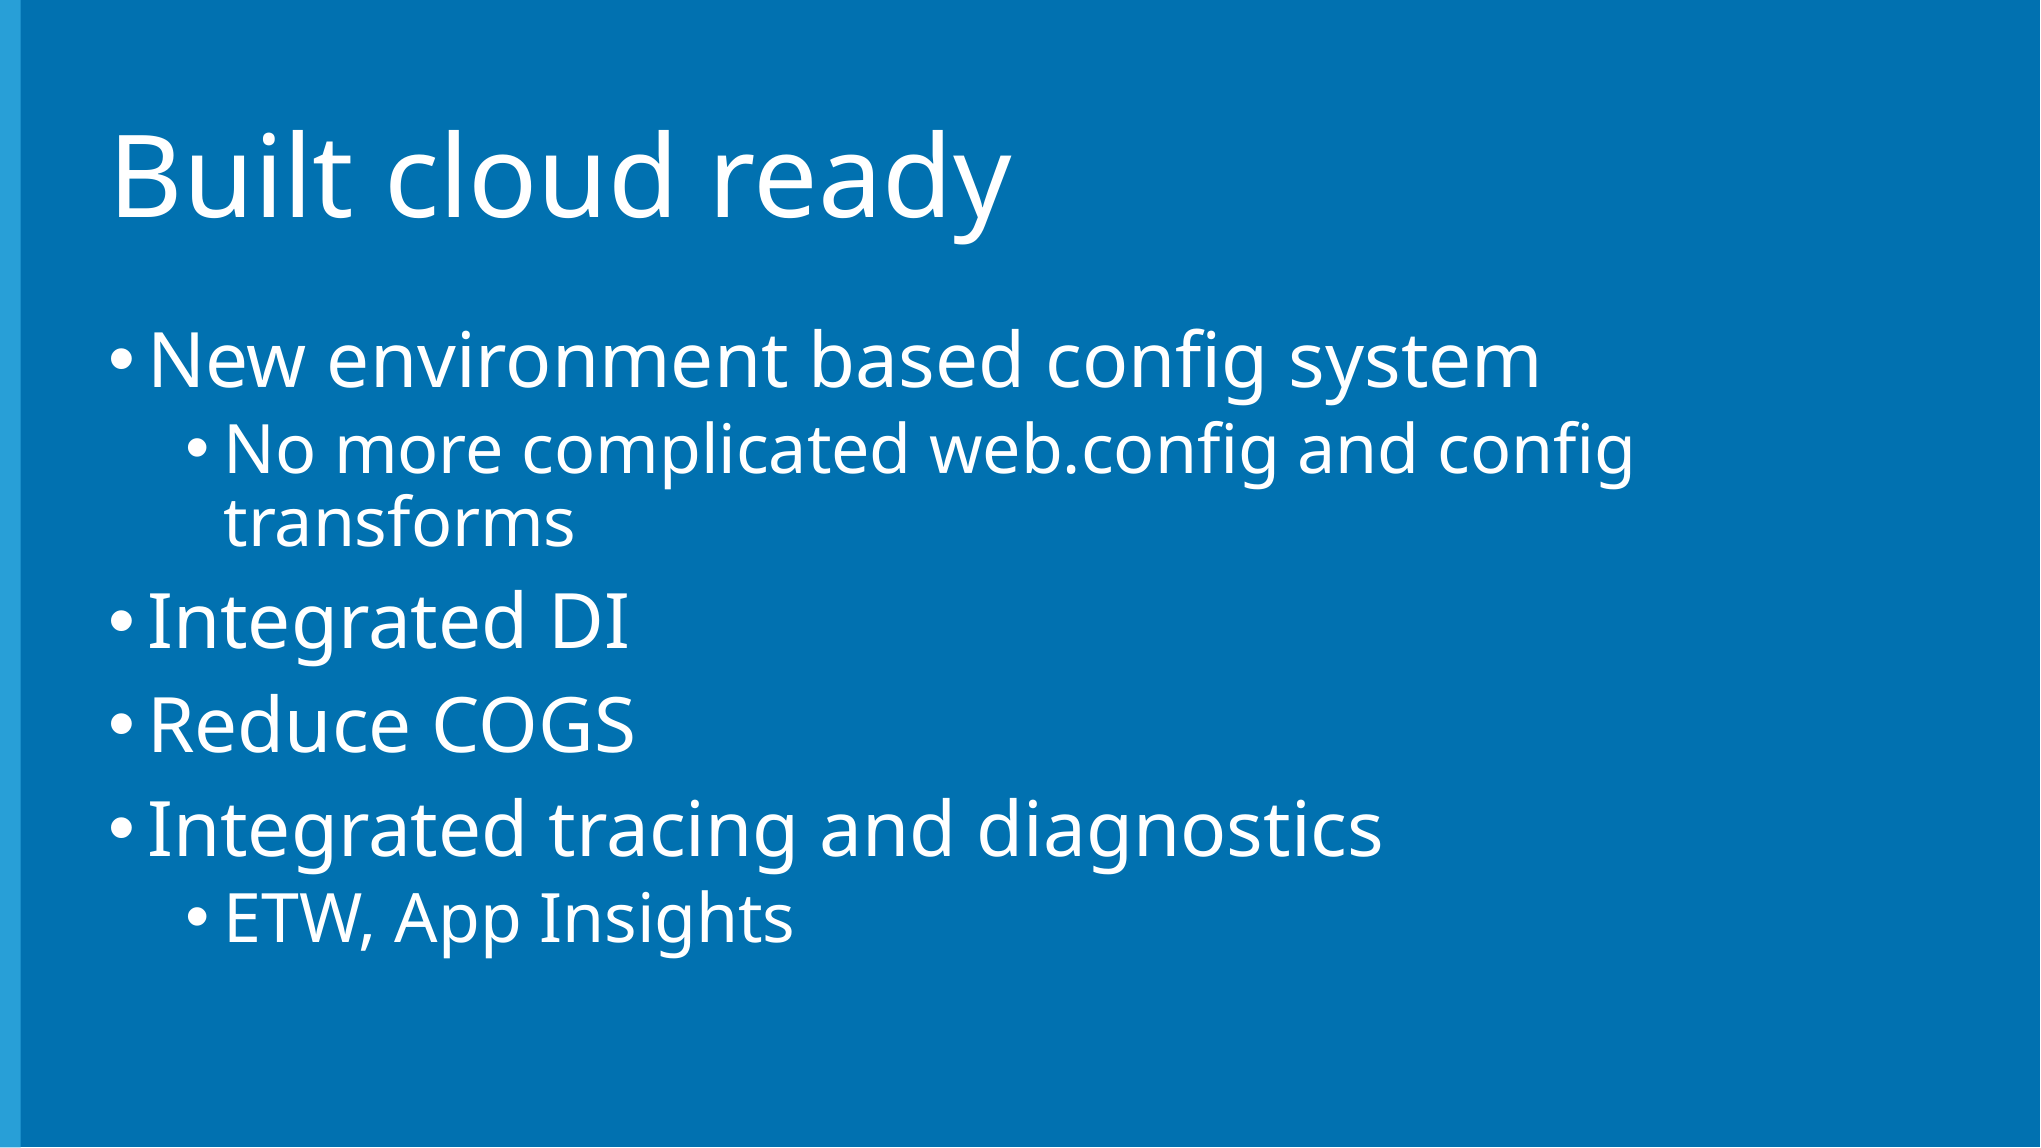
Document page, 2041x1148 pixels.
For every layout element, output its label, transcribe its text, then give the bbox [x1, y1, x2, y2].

list New environment based config system No more complicated web.config and config transforms Integrated DI Reduce COGS Integrated tracing and diagnostics ETW, App Insights [93, 314, 1948, 1020]
title Built cloud ready [93, 69, 1948, 292]
